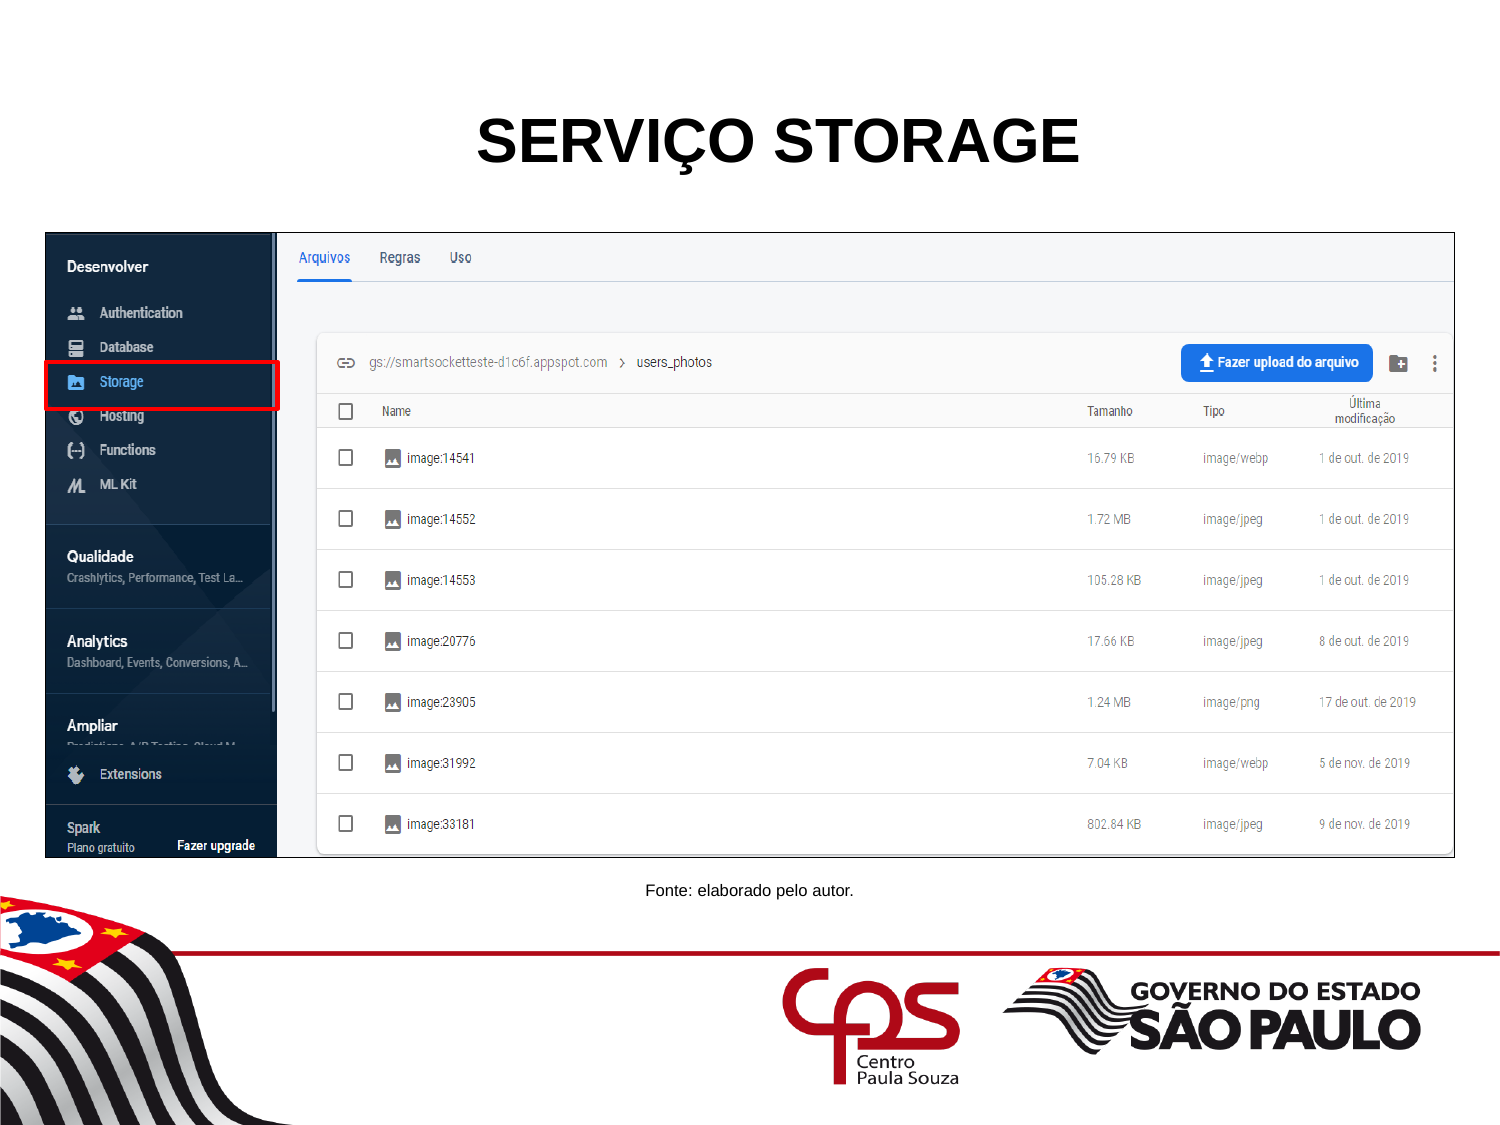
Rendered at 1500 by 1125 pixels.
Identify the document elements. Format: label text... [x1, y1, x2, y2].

text_box Fonte: elaborado pelo autor. [578, 872, 922, 908]
picture [45, 232, 1455, 858]
title SERVIÇO STORAGE [104, 43, 1455, 231]
picture [0, 896, 1500, 1125]
